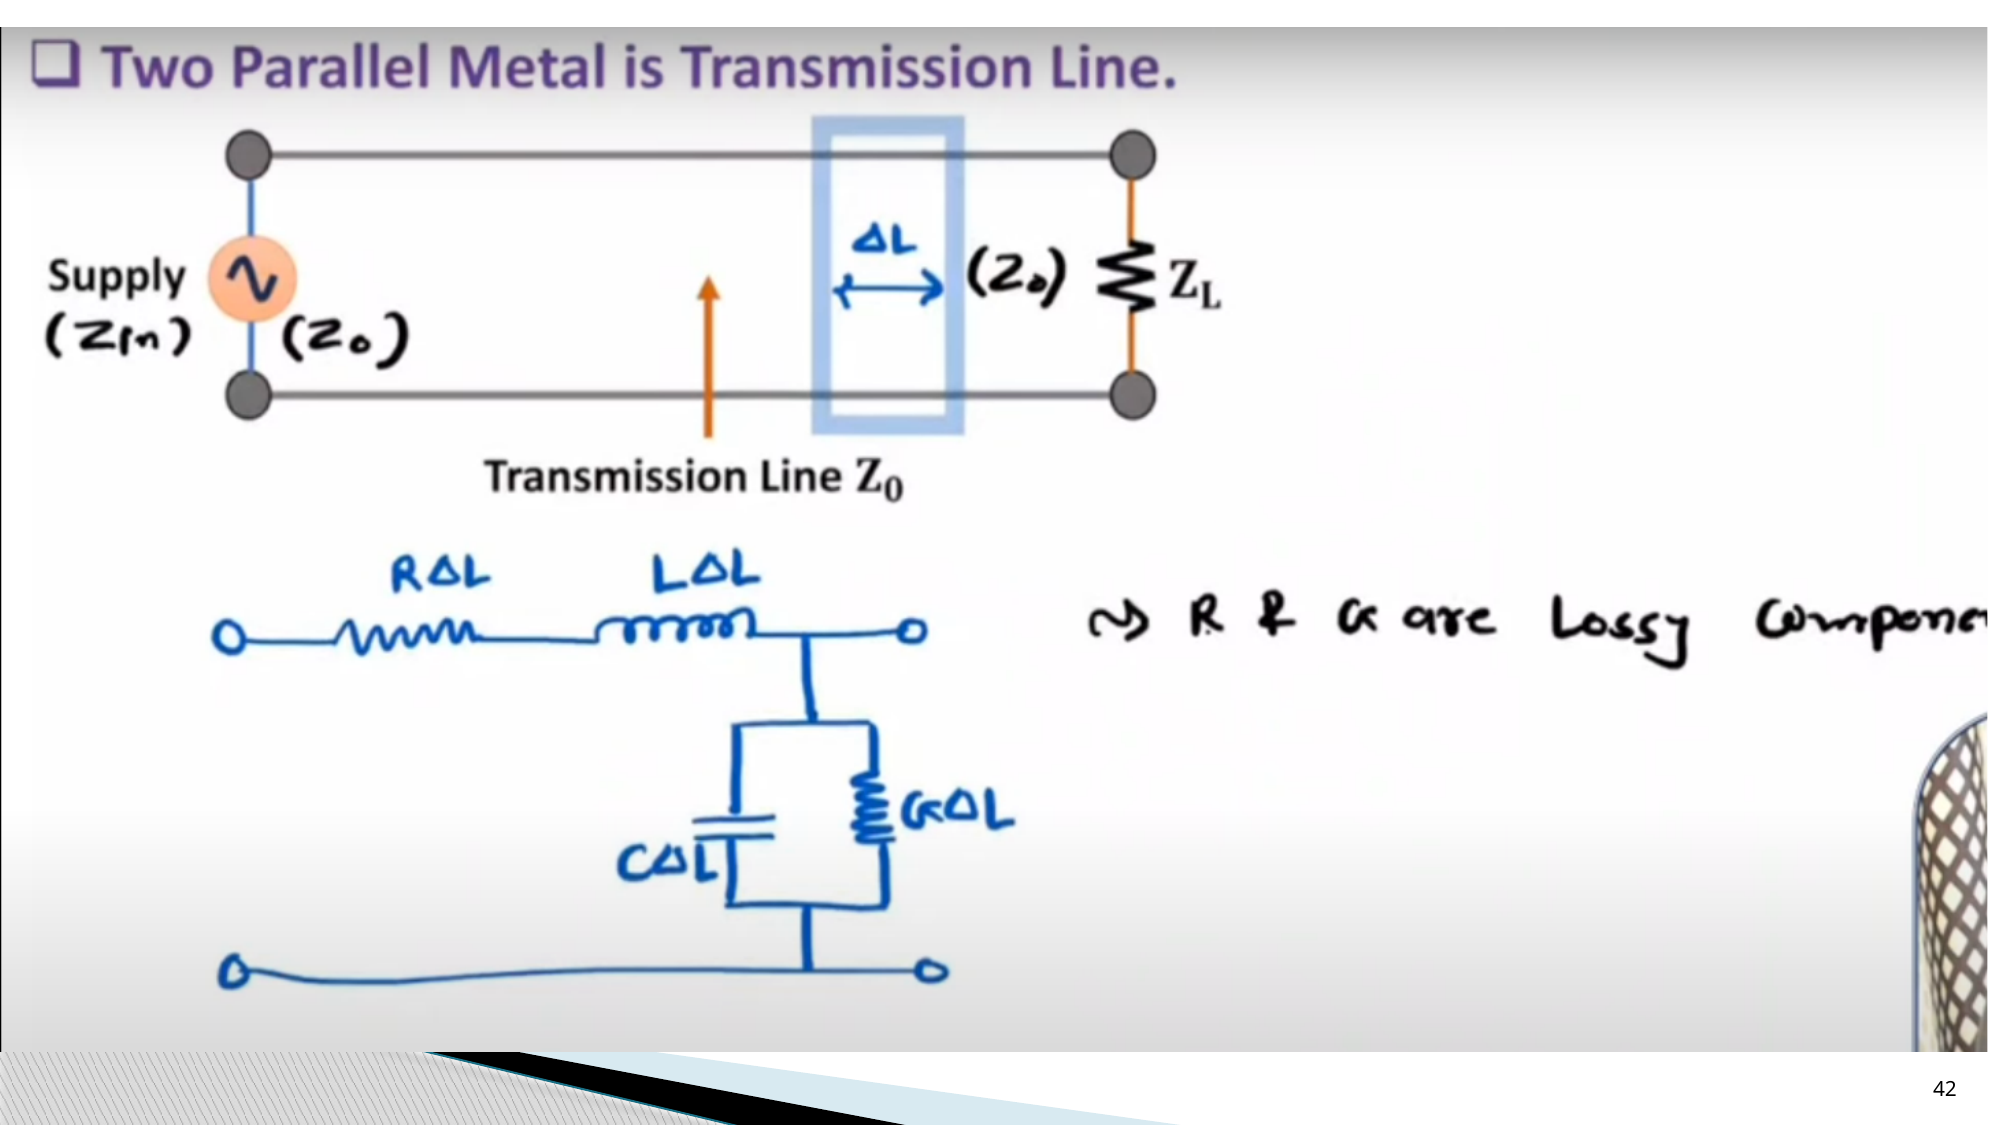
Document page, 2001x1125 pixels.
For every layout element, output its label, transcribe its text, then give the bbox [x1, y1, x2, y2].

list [0, 27, 1988, 1052]
slide_number 42 [1891, 1063, 1972, 1112]
